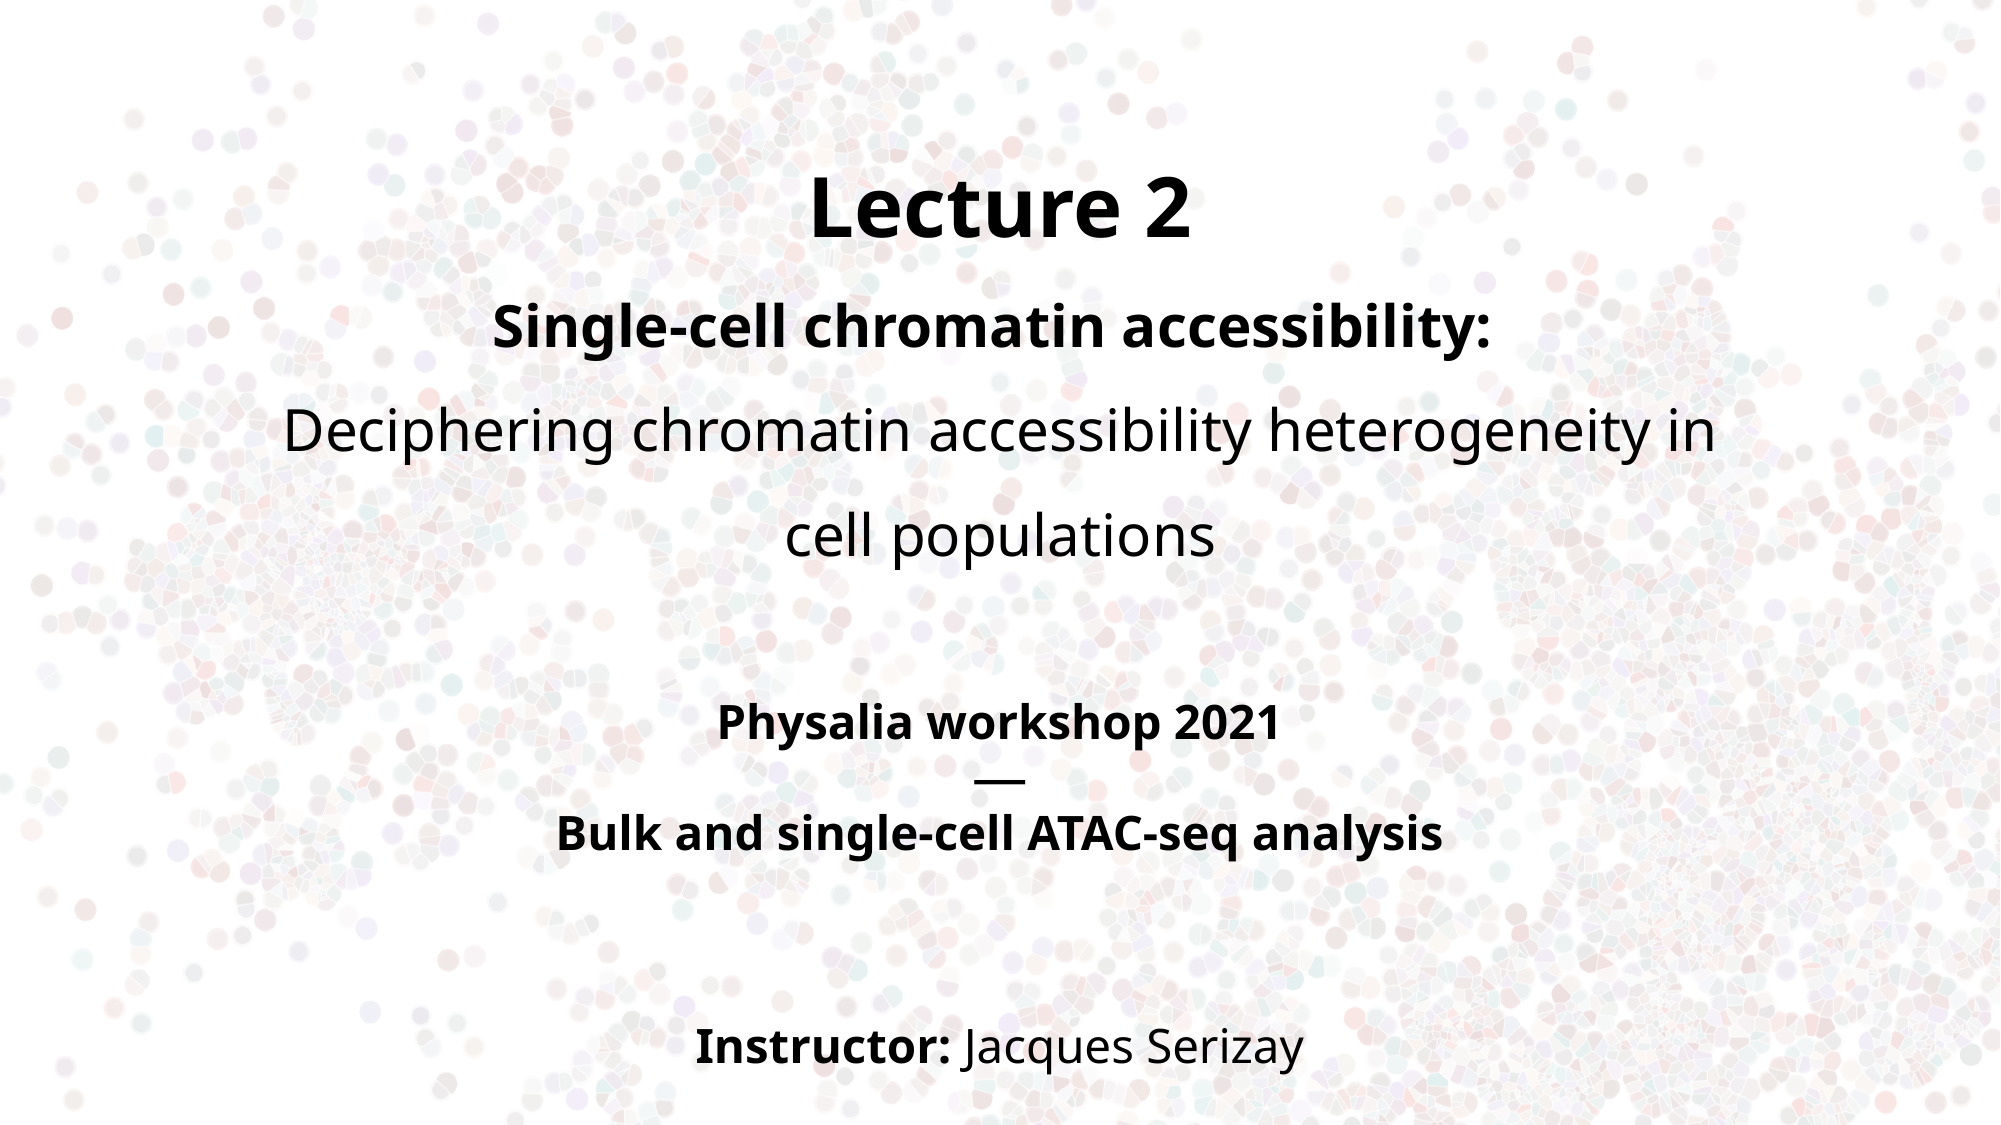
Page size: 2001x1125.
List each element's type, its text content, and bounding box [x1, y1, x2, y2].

title Lecture 2 Single-cell chromatin accessibility: Deciphering chromatin accessibility heterogeneity in cell populations [249, 82, 1750, 576]
subtitle Physalia workshop 2021 — Bulk and single-cell ATAC-seq analysis Instructor: Jacques Serizay [249, 691, 1750, 1085]
picture [0, 0, 2001, 1125]
